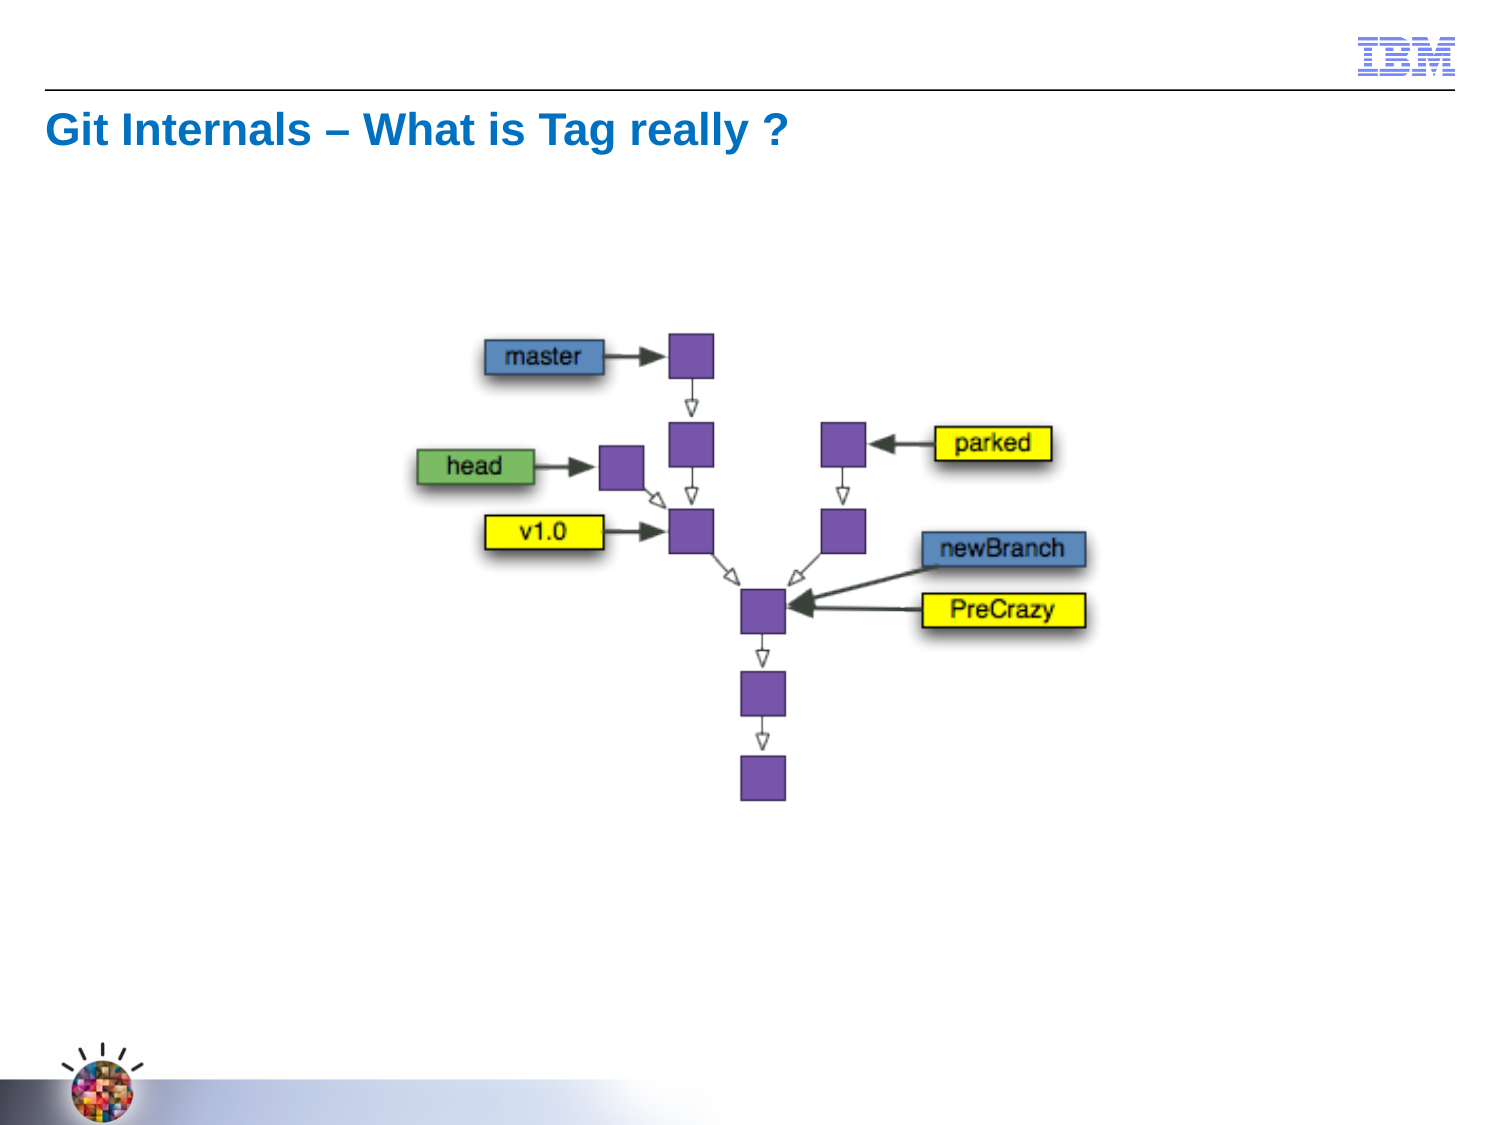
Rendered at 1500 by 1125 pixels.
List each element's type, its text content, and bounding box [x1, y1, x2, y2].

picture [375, 303, 1125, 822]
picture [1358, 37, 1455, 76]
picture [0, 1041, 724, 1125]
title Git Internals – What is Tag really ? [29, 98, 1456, 161]
